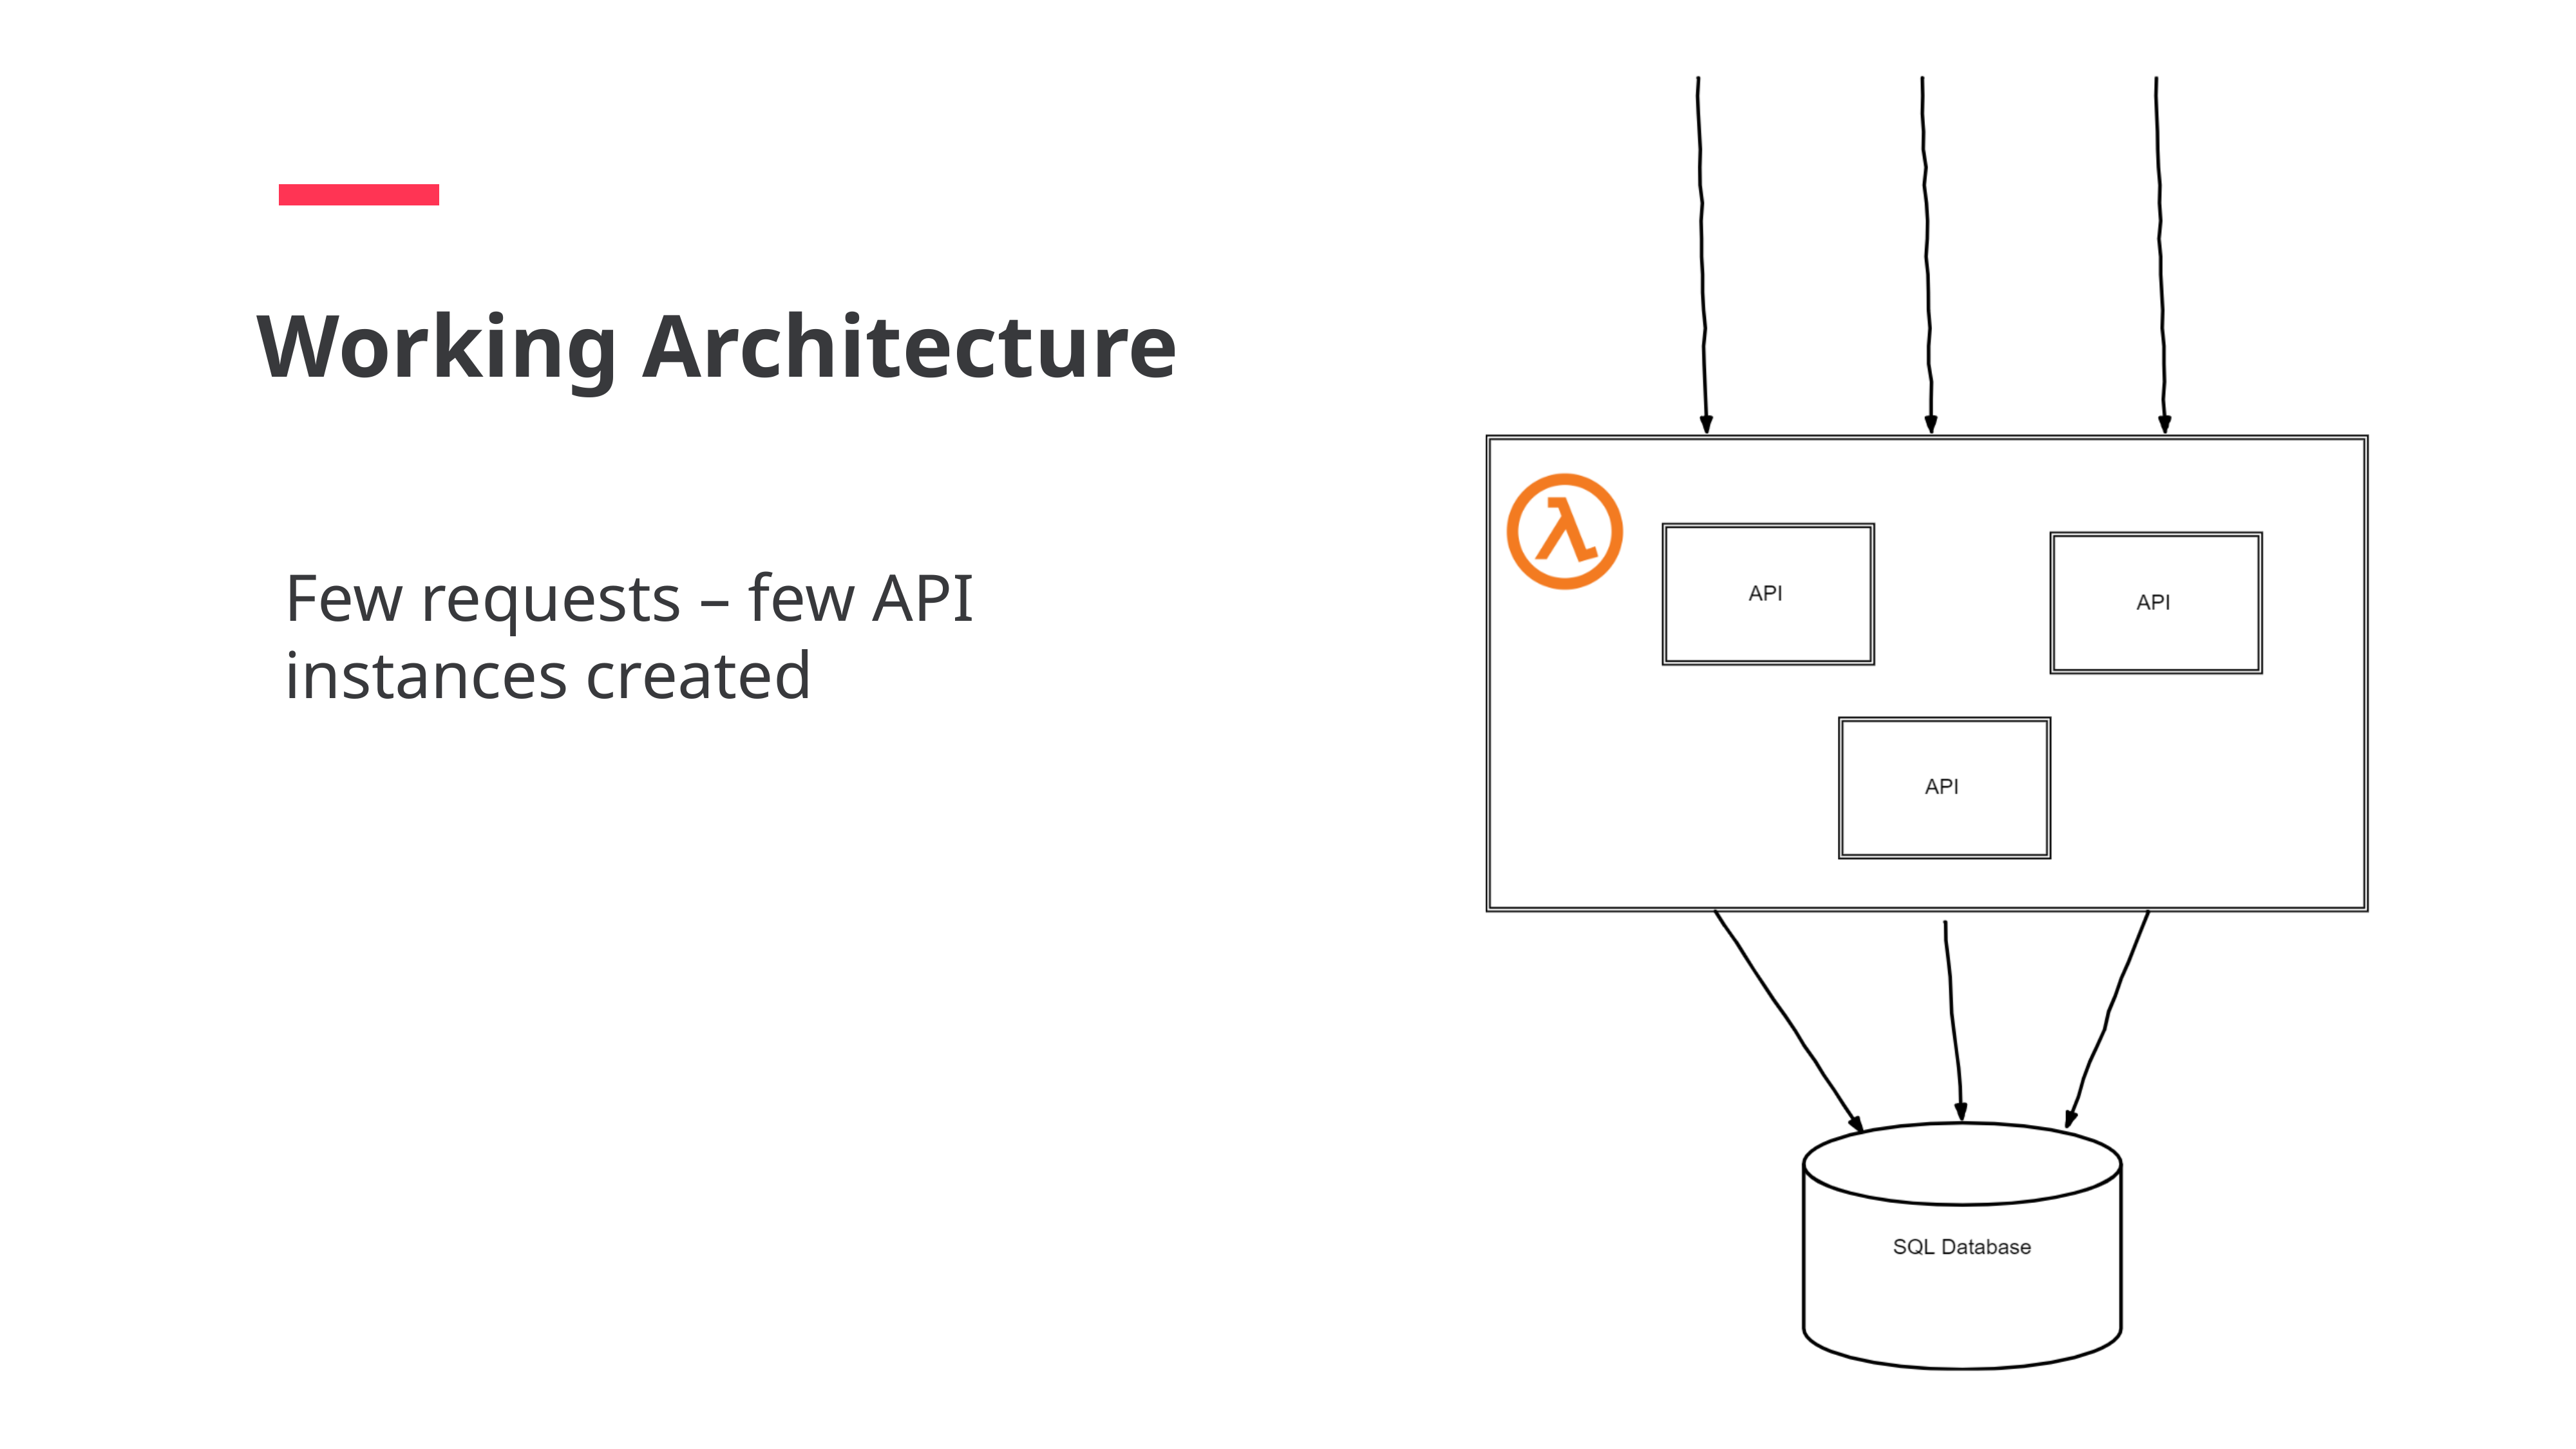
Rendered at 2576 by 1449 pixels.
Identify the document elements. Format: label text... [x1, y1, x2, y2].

text_box [244, 554, 1482, 1004]
text_box Working Architecture [251, 285, 1185, 400]
picture [1486, 63, 2371, 1371]
text_box Few requests – few API instances created [279, 551, 1227, 717]
